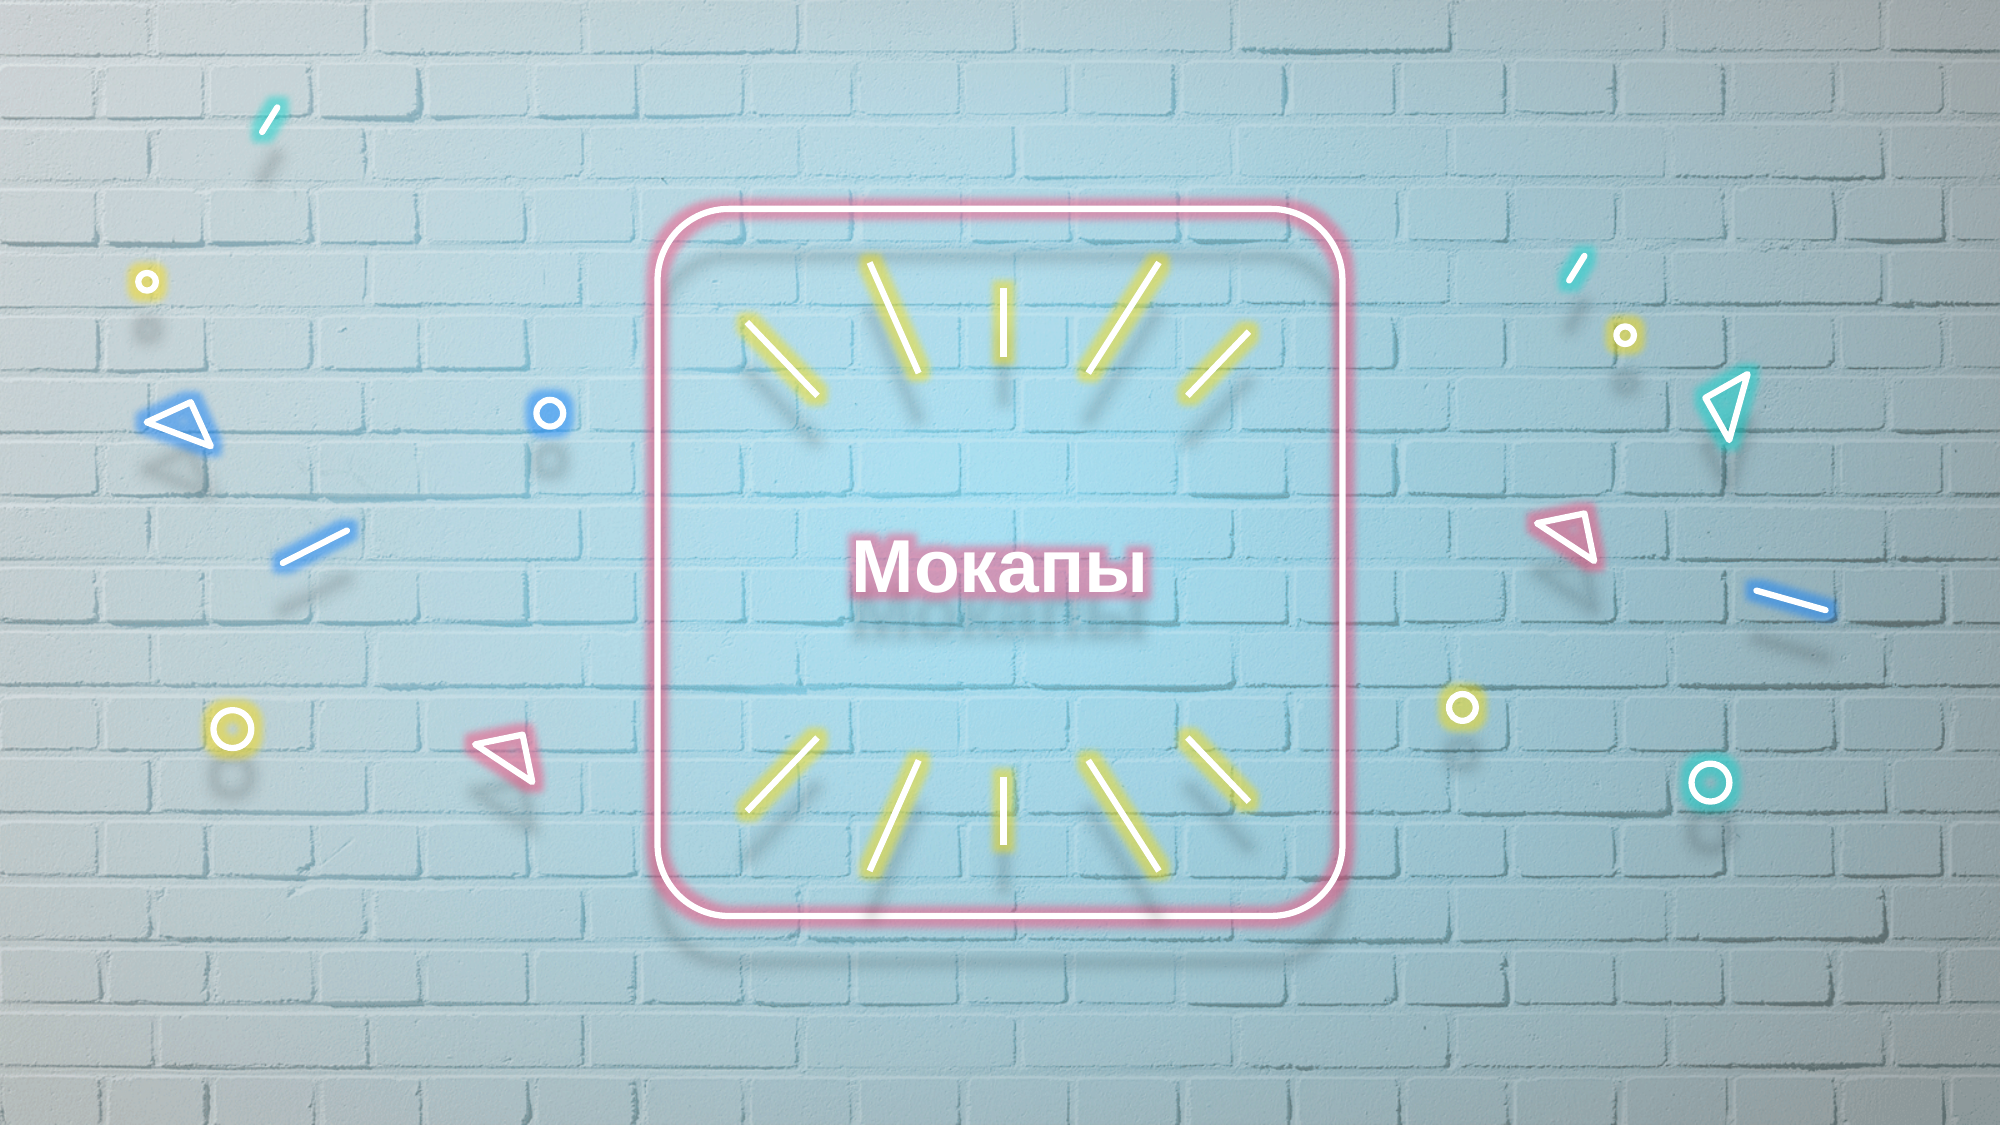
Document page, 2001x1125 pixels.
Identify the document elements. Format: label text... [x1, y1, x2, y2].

text_box [138, 272, 156, 291]
text_box [1691, 763, 1730, 802]
text_box [1449, 694, 1476, 721]
text_box [146, 402, 211, 447]
picture [0, 0, 2000, 1125]
text_box Мокапы [657, 208, 1343, 917]
text_box [1616, 326, 1634, 345]
text_box [1536, 513, 1595, 561]
text_box [213, 710, 252, 749]
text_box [738, 258, 1253, 404]
text_box [1705, 374, 1748, 441]
text_box [536, 399, 564, 427]
text_box [475, 734, 533, 783]
